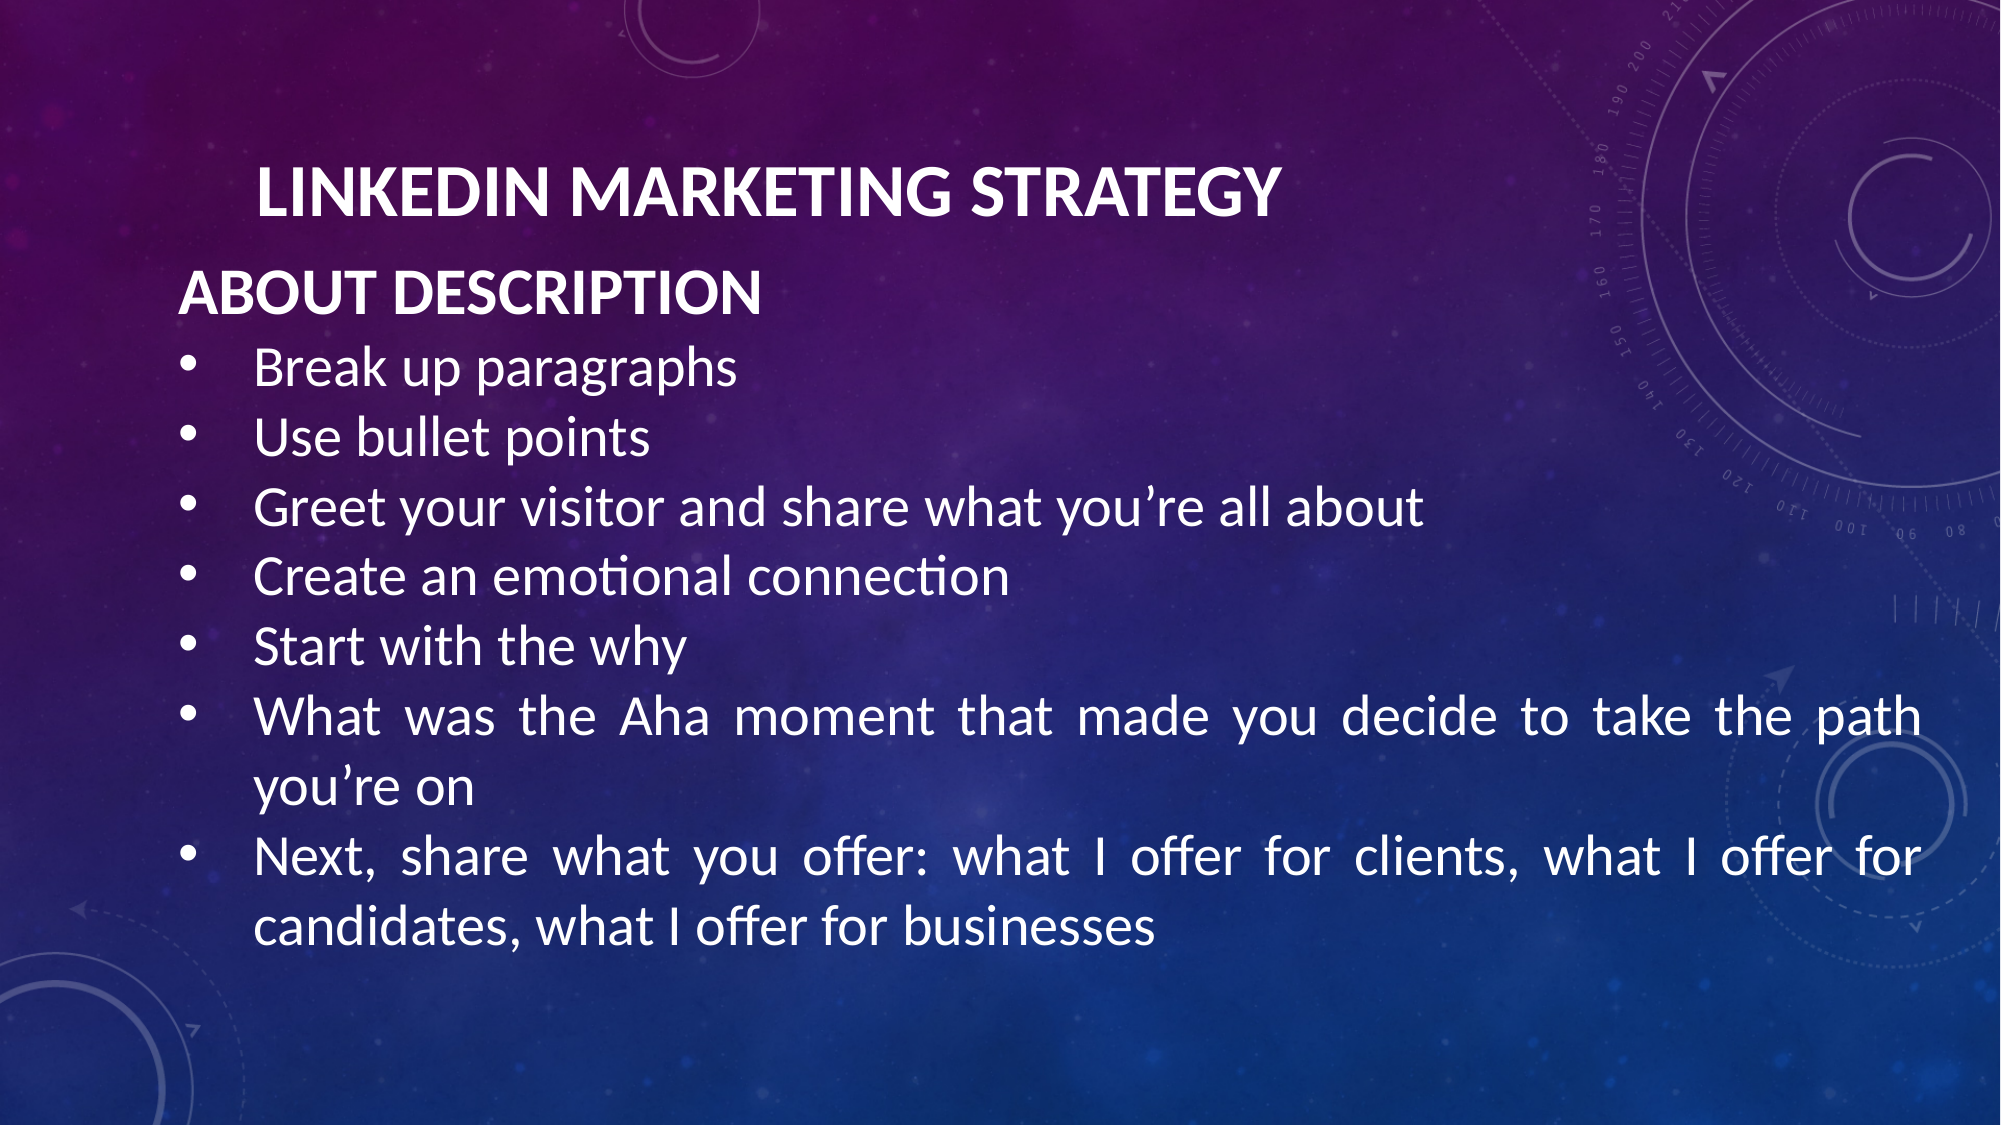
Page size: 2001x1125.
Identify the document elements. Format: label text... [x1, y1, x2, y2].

picture [0, 0, 2001, 1125]
text_box ABOUT DESCRIPTION Break up paragraphs Use bullet points Greet your visitor and share what you’re all about Create an emotional connection Start with the why What was the Aha moment that made you decide to take the path you’re on Next, share what you offer: what I offer for clients, what I offer for candidates, what I offer for businesses [163, 240, 1939, 1125]
text_box LINKEDIN MARKETING STRATEGY [241, 134, 1713, 239]
